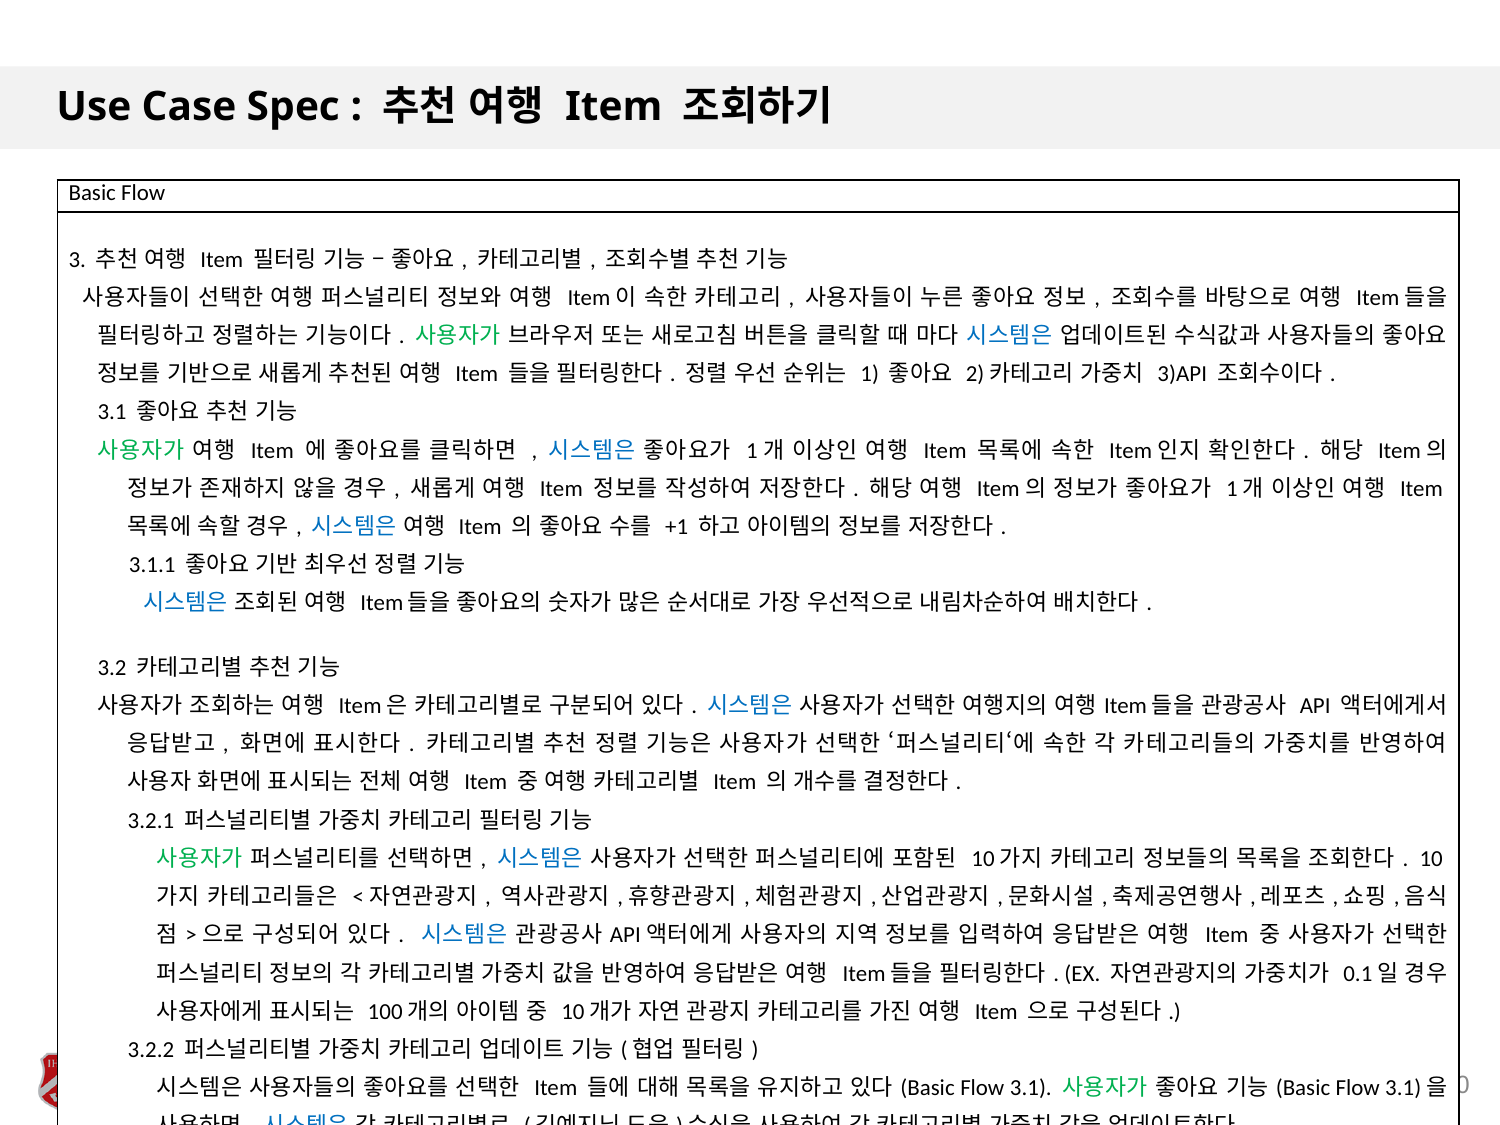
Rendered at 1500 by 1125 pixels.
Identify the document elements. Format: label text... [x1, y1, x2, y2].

table_header Basic Flow [58, 181, 1458, 211]
slide_number 20 [1460, 1053, 1485, 1114]
table_cell 3. 추천 여행 Item 필터링 기능 – 좋아요, 카테고리별, 조회수별 추천 기능 사용자들이 선택한 여행 퍼스널리티 정보와 여행 Item이 속한 카테고리, 사용자들이 누른 좋아요 정보, 조회수를 바탕으로 여행 Item들을 필터링하고 정렬하는 기능이다. 사용자가 브라우저 또는 새로고침 버튼을 클릭할 때 마다 시스템은 업데이트된 수식값과 사용자들의 좋아요 정보를 기반으로 새롭게 추천된 여행 Item 들을 필터링한다. 정렬 우선 순위는 1) 좋아요 2)카테고리 가중치 3)API 조회수이다. 3.1 좋아요 추천 기능 사용자가 여행 Item 에 좋아요를 클릭하면 , 시스템은 좋아요가 1개 이상인 여행 Item 목록에 속한 Item인지 확인한다. 해당 Item의 정보가 존재하지 않을 경우, 새롭게 여행 Item 정보를 작성하여 저장한다. 해당 여행 Item의 정보가 좋아요가 1개 이상인 여행 Item목록에 속할 경우, 시스템은 여행 Item 의 좋아요 수를 +1 하고 아이템의 정보를 저장한다. 3.1.1 좋아요 기반 최우선 정렬 기능 시스템은 조회된 여행 Item들을 좋아요의 숫자가 많은 순서대로 가장 우선적으로 내림차순하여 배치한다. 3.2 카테고리별 추천 기능 사용자가 조회하는 여행 Item은 카테고리별로 구분되어 있다. 시스템은 사용자가 선택한 여행지의 여행Item들을 관광공사 API 액터에게서 응답받고, 화면에 표시한다. 카테고리별 추천 정렬 기능은 사용자가 선택한 ‘퍼스널리티‘에 속한 각 카테고리들의 가중치를 반영하여 사용자 화면에 표시되는 전체 여행 Item 중 여행 카테고리별 Item 의 개수를 결정한다. 3.2.1 퍼스널리티별 가중치 카테고리 필터링 기능 사용자가 퍼스널리티를 선택하면, 시스템은 사용자가 선택한 퍼스널리티에 포함된 10가지 카테고리 정보들의 목록을 조회한다. 10가지 카테고리들은 <자연관광지, 역사관광지,휴향관광지,체험관광지,산업관광지,문화시설,축제공연행사,레포츠,쇼핑,음식점>으로 구성되어 있다. 시스템은 관광공사API액터에게 사용자의 지역 정보를 입력하여 응답받은 여행 Item 중 사용자가 선택한 퍼스널리티 정보의 각 카테고리별 가중치 값을 반영하여 응답받은 여행 Item들을 필터링한다. (EX. 자연관광지의 가중치가 0.1일 경우 사용자에게 표시되는 100개의 아이템 중 10개가 자연 관광지 카테고리를 가진 여행 Item 으로 구성된다.) 3.2.2 퍼스널리티별 가중치 카테고리 업데이트 기능(협업 필터링) 시스템은 사용자들의 좋아요를 선택한 Item 들에 대해 목록을 유지하고 있다(Basic Flow 3.1). 사용자가 좋아요 기능(Basic Flow 3.1)을 사용하면, 시스템은 각 카테고리별로 (김예지님 도움)수식을 사용하여 각 카테고리별 가중치 값을 업데이트한다. [58, 213, 1458, 1125]
picture [0, 1031, 57, 1125]
title Use Case Spec : 추천 여행 Item 조회하기 [41, 64, 1459, 149]
